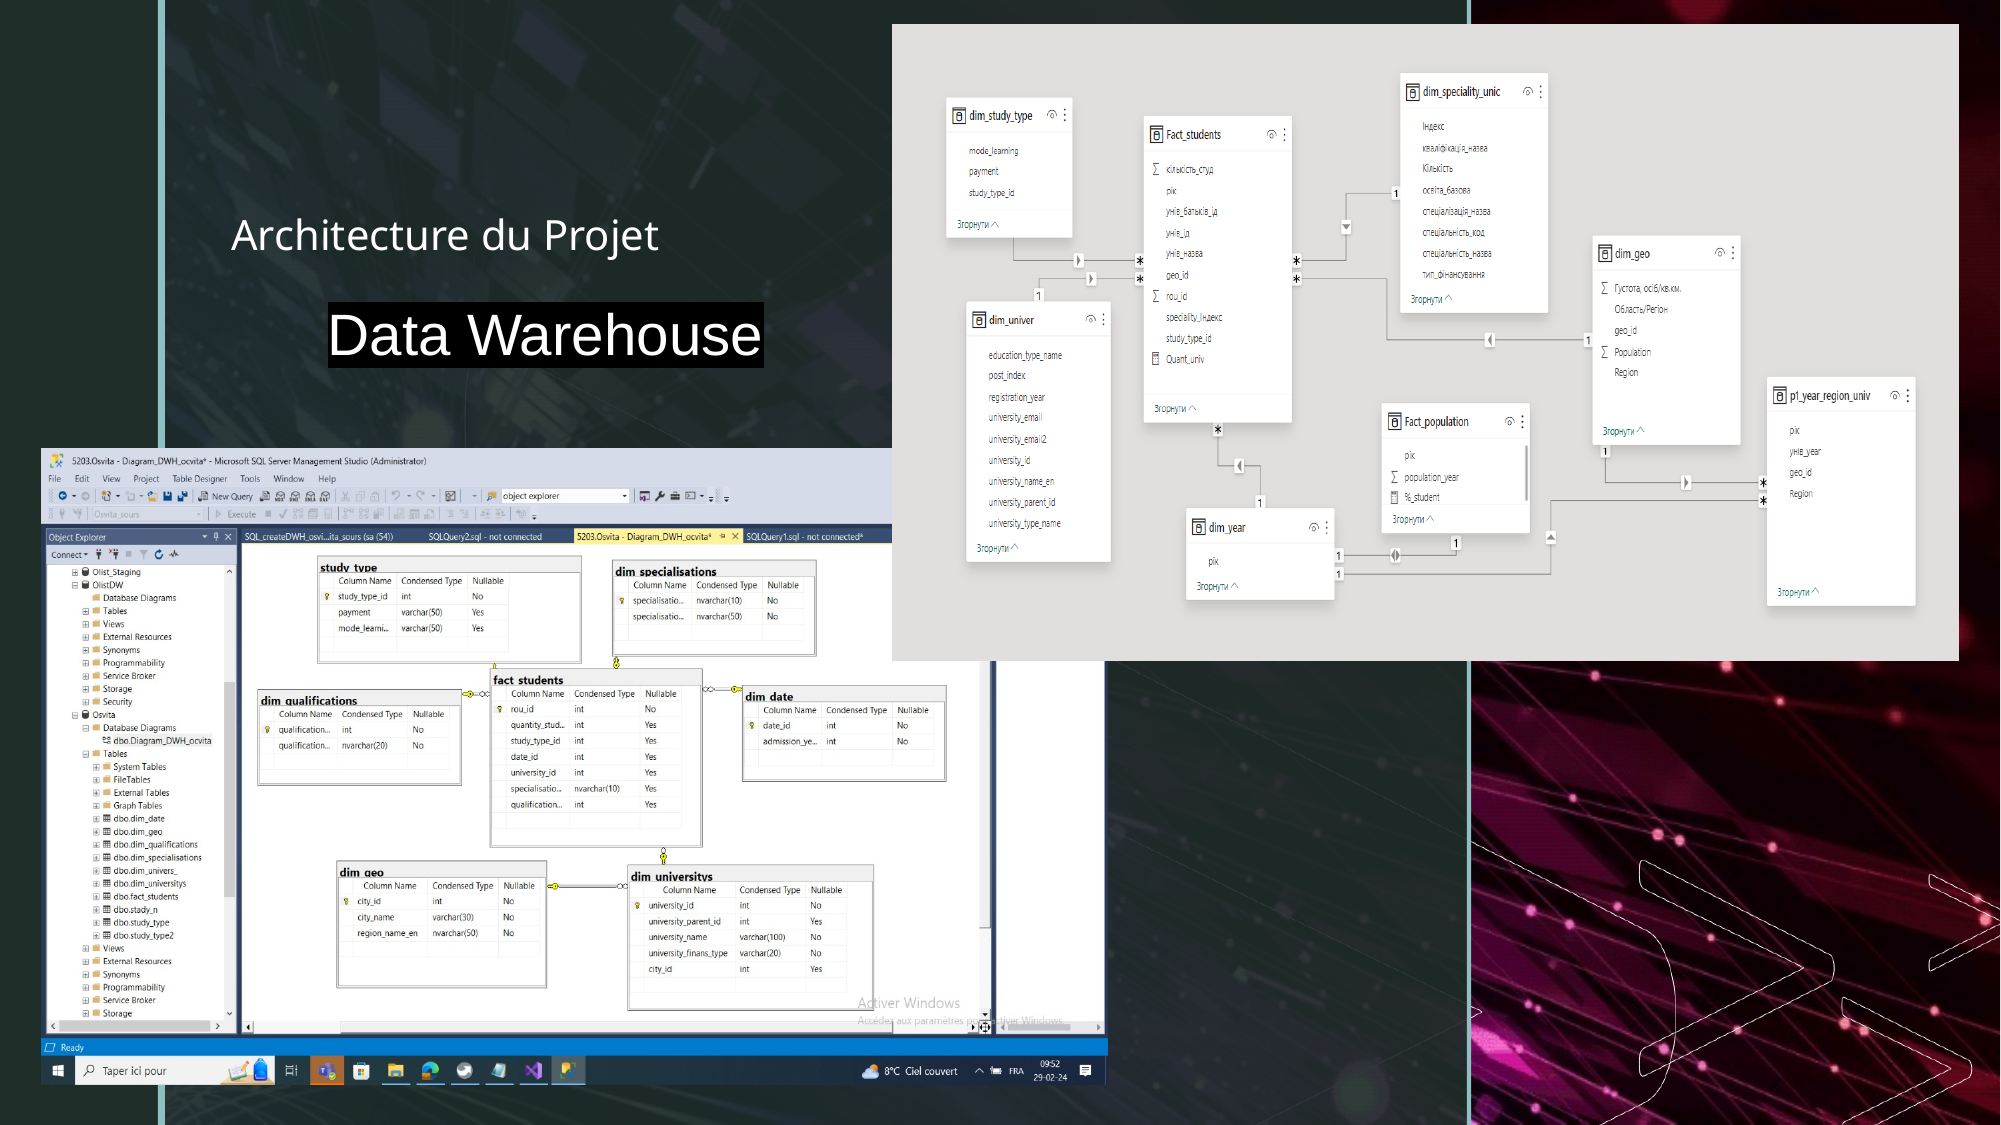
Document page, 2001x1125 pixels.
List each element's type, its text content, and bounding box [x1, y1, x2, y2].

picture [41, 0, 2001, 1125]
title Architecture du Projet Data Warehouse [216, 162, 892, 447]
